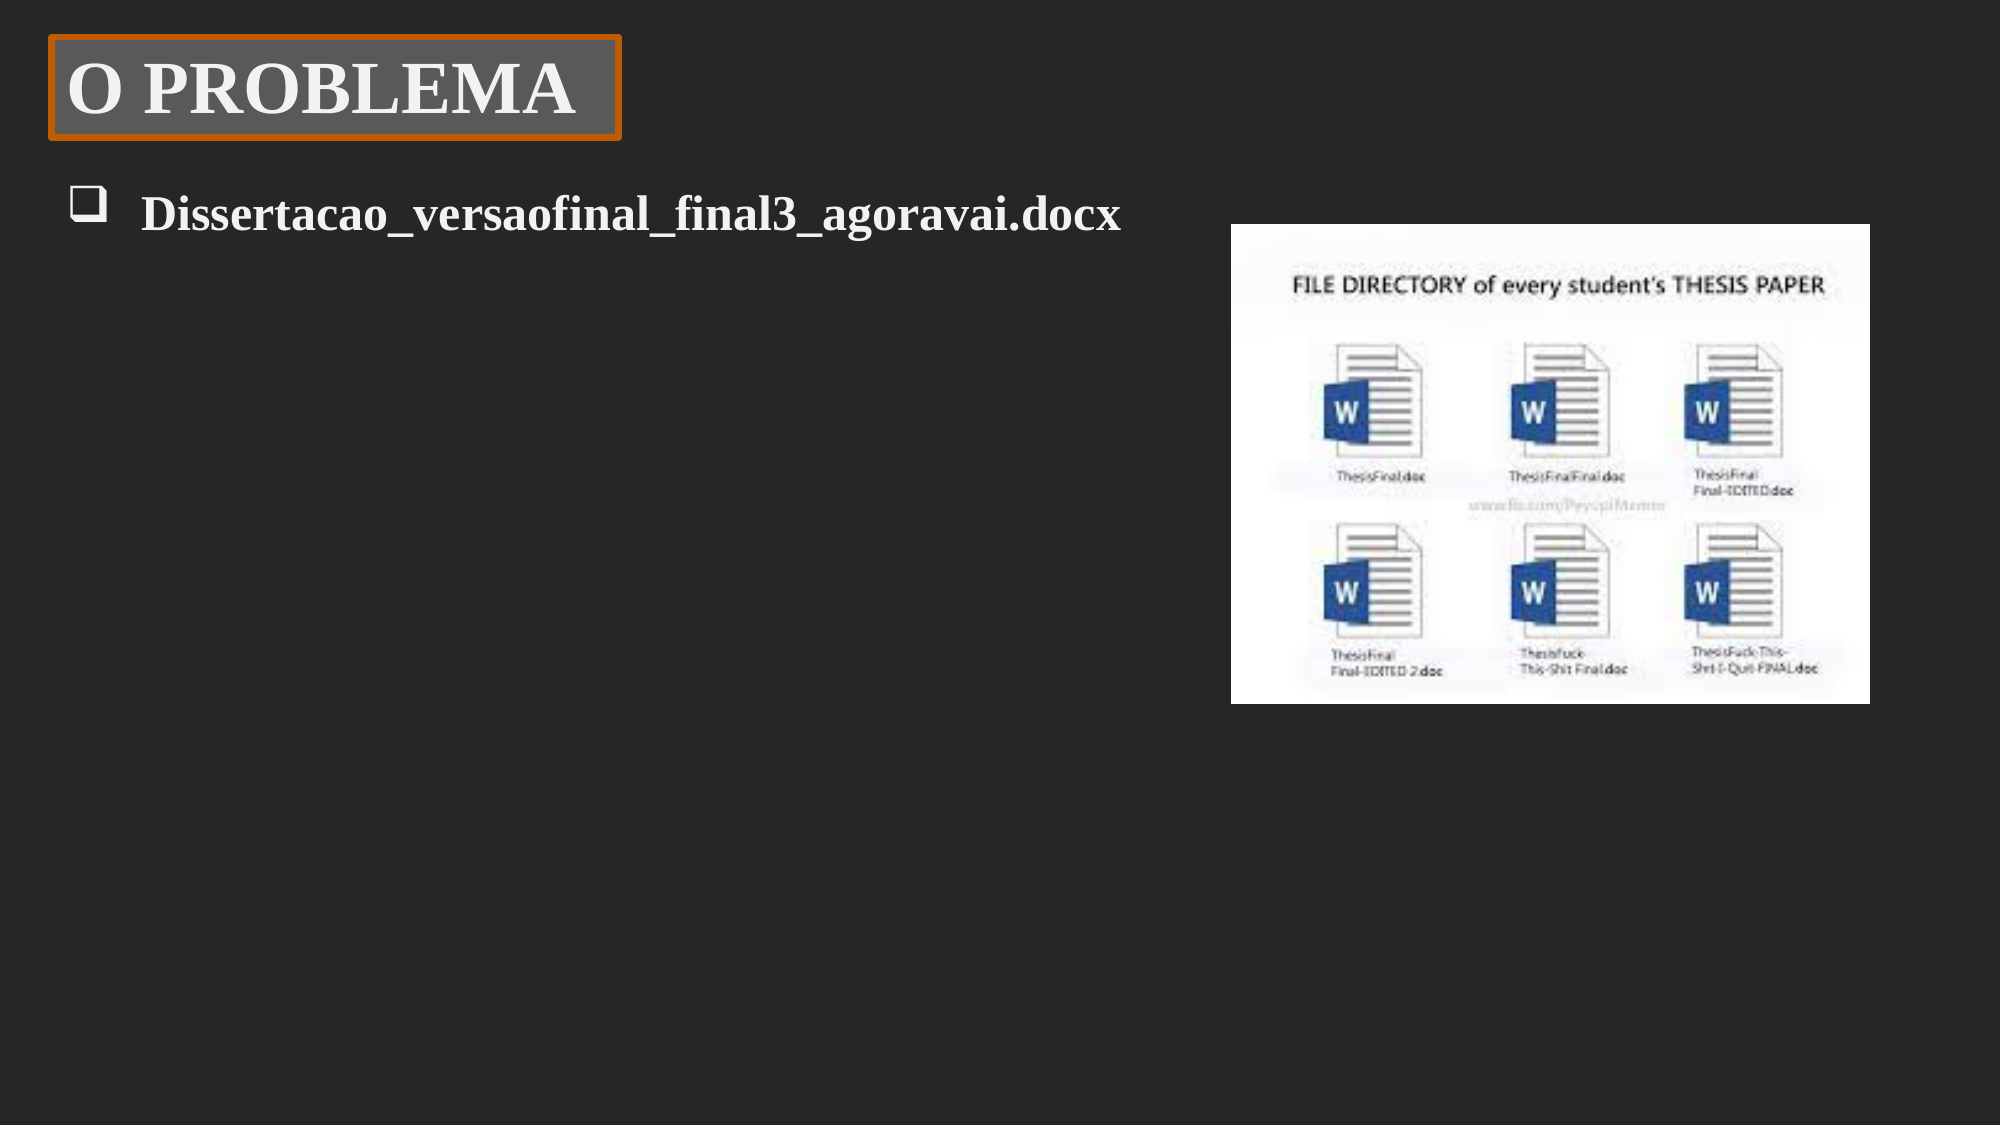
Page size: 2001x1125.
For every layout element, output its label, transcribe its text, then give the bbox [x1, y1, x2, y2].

picture [1231, 224, 1870, 704]
text_box Dissertacao_versaofinal_final3_agoravai.docx [51, 179, 1142, 596]
text_box O PROBLEMA [51, 37, 619, 138]
